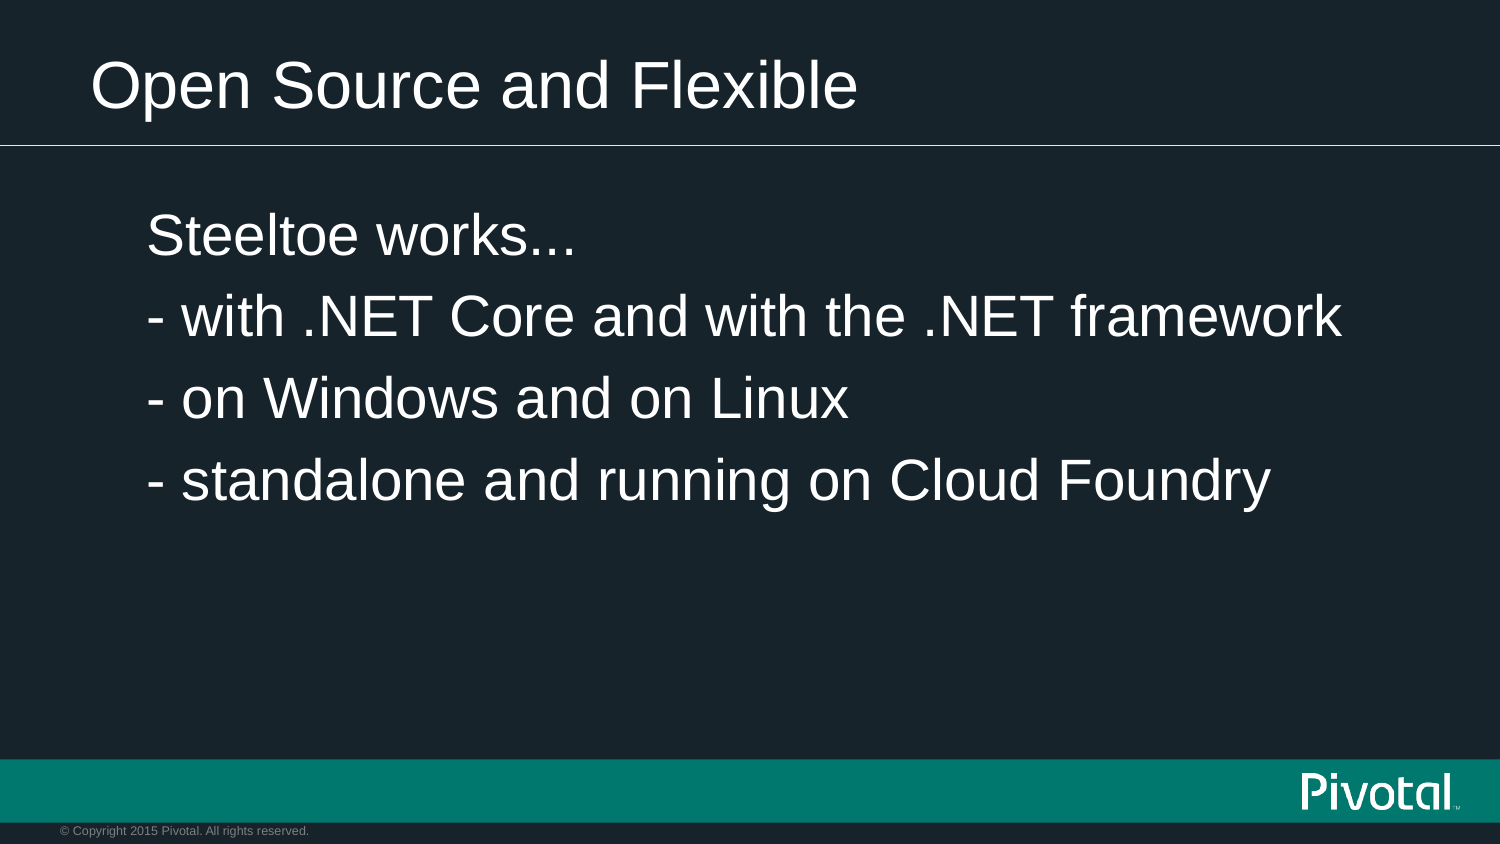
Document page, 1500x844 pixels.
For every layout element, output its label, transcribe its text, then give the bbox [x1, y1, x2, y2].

list Steeltoe works... - with .NET Core and with the .NET framework - on Windows and on Linux - standalone and running on Cloud Foundry [75, 181, 1425, 688]
picture [1302, 773, 1460, 810]
title Open Source and Flexible [75, 52, 1425, 113]
